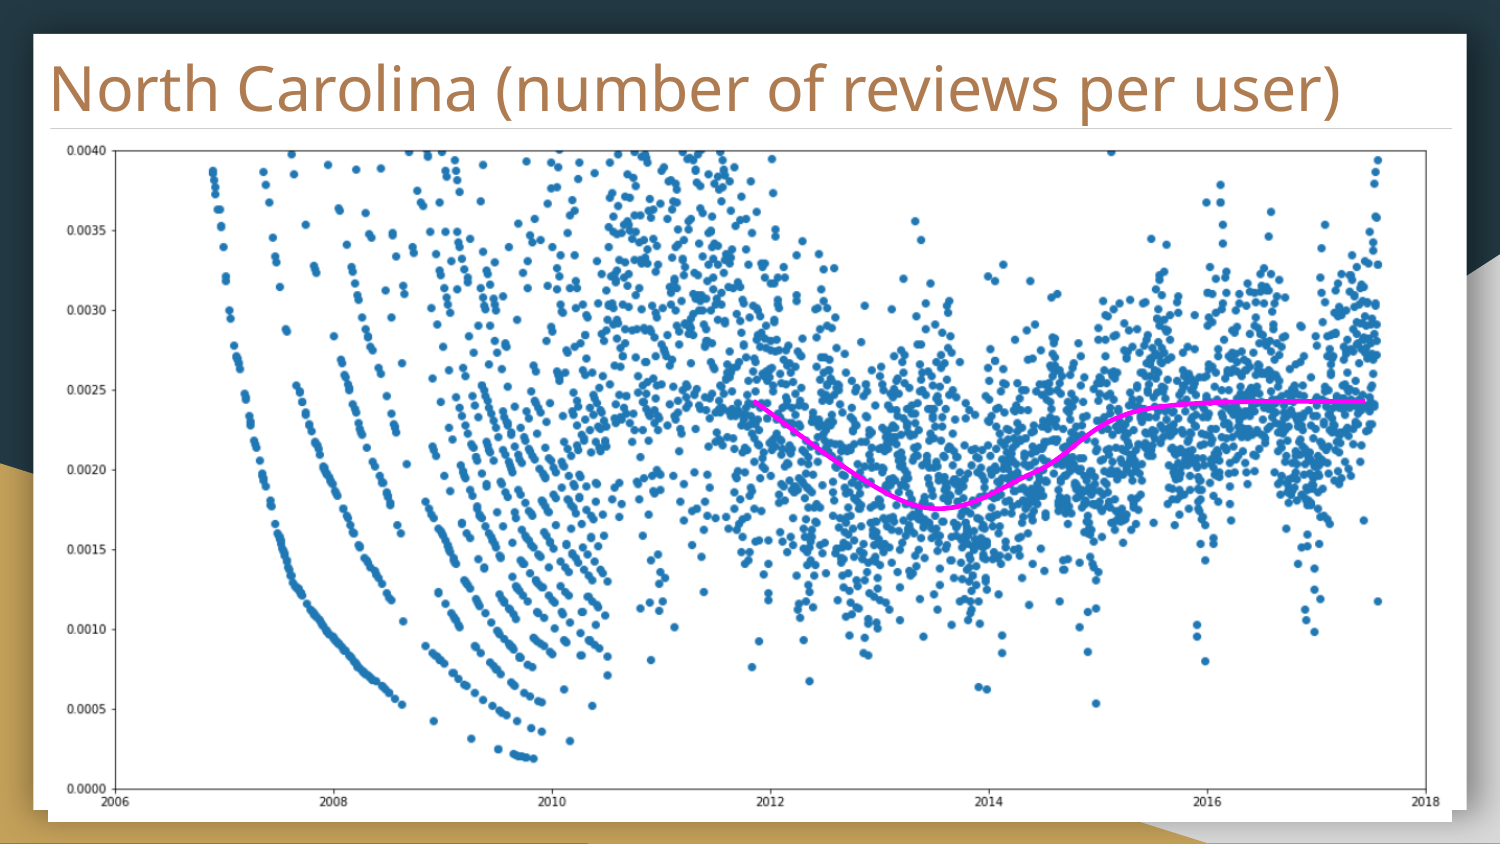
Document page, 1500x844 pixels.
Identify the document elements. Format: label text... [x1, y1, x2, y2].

title North Carolina (number of reviews per user) [33, 33, 1474, 191]
picture [48, 128, 1452, 823]
